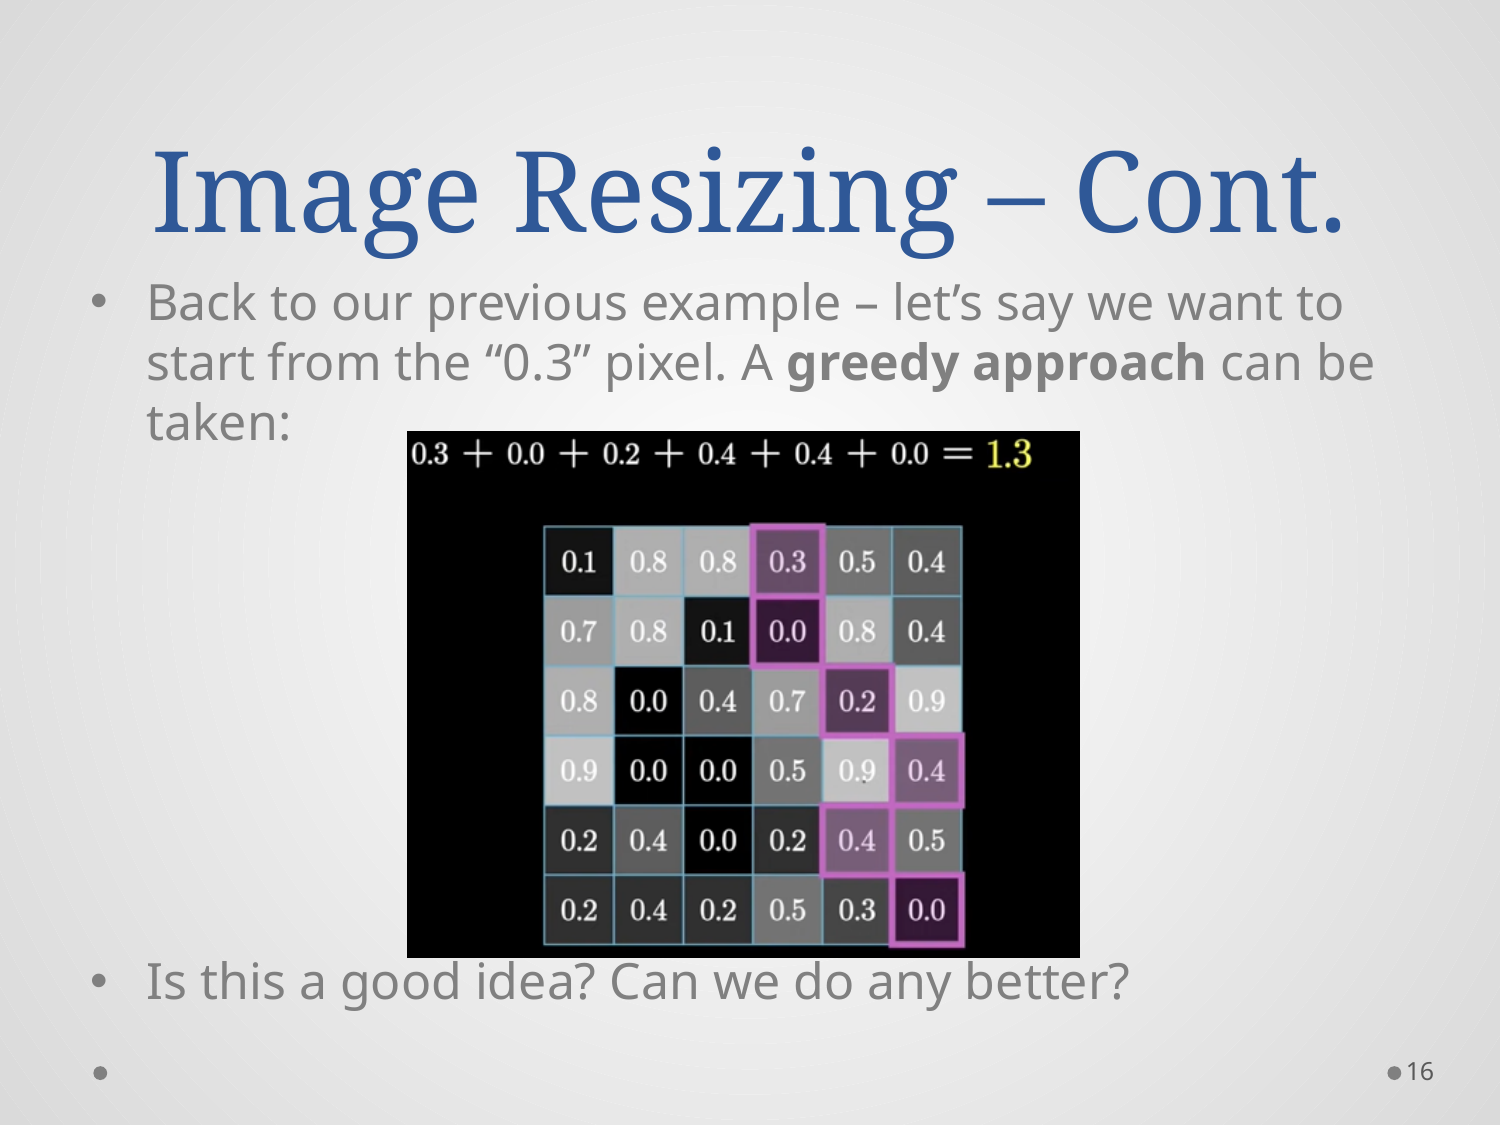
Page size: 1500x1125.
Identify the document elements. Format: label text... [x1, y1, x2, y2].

title Image Resizing – Cont. [75, 0, 1425, 262]
picture [407, 431, 1080, 959]
list Back to our previous example – let’s say we want to start from the “0.3” pixel. A greedy approach can be taken: Is this a good idea? Can we do any better? [75, 262, 1425, 1047]
slide_number 16 [1401, 1042, 1494, 1103]
